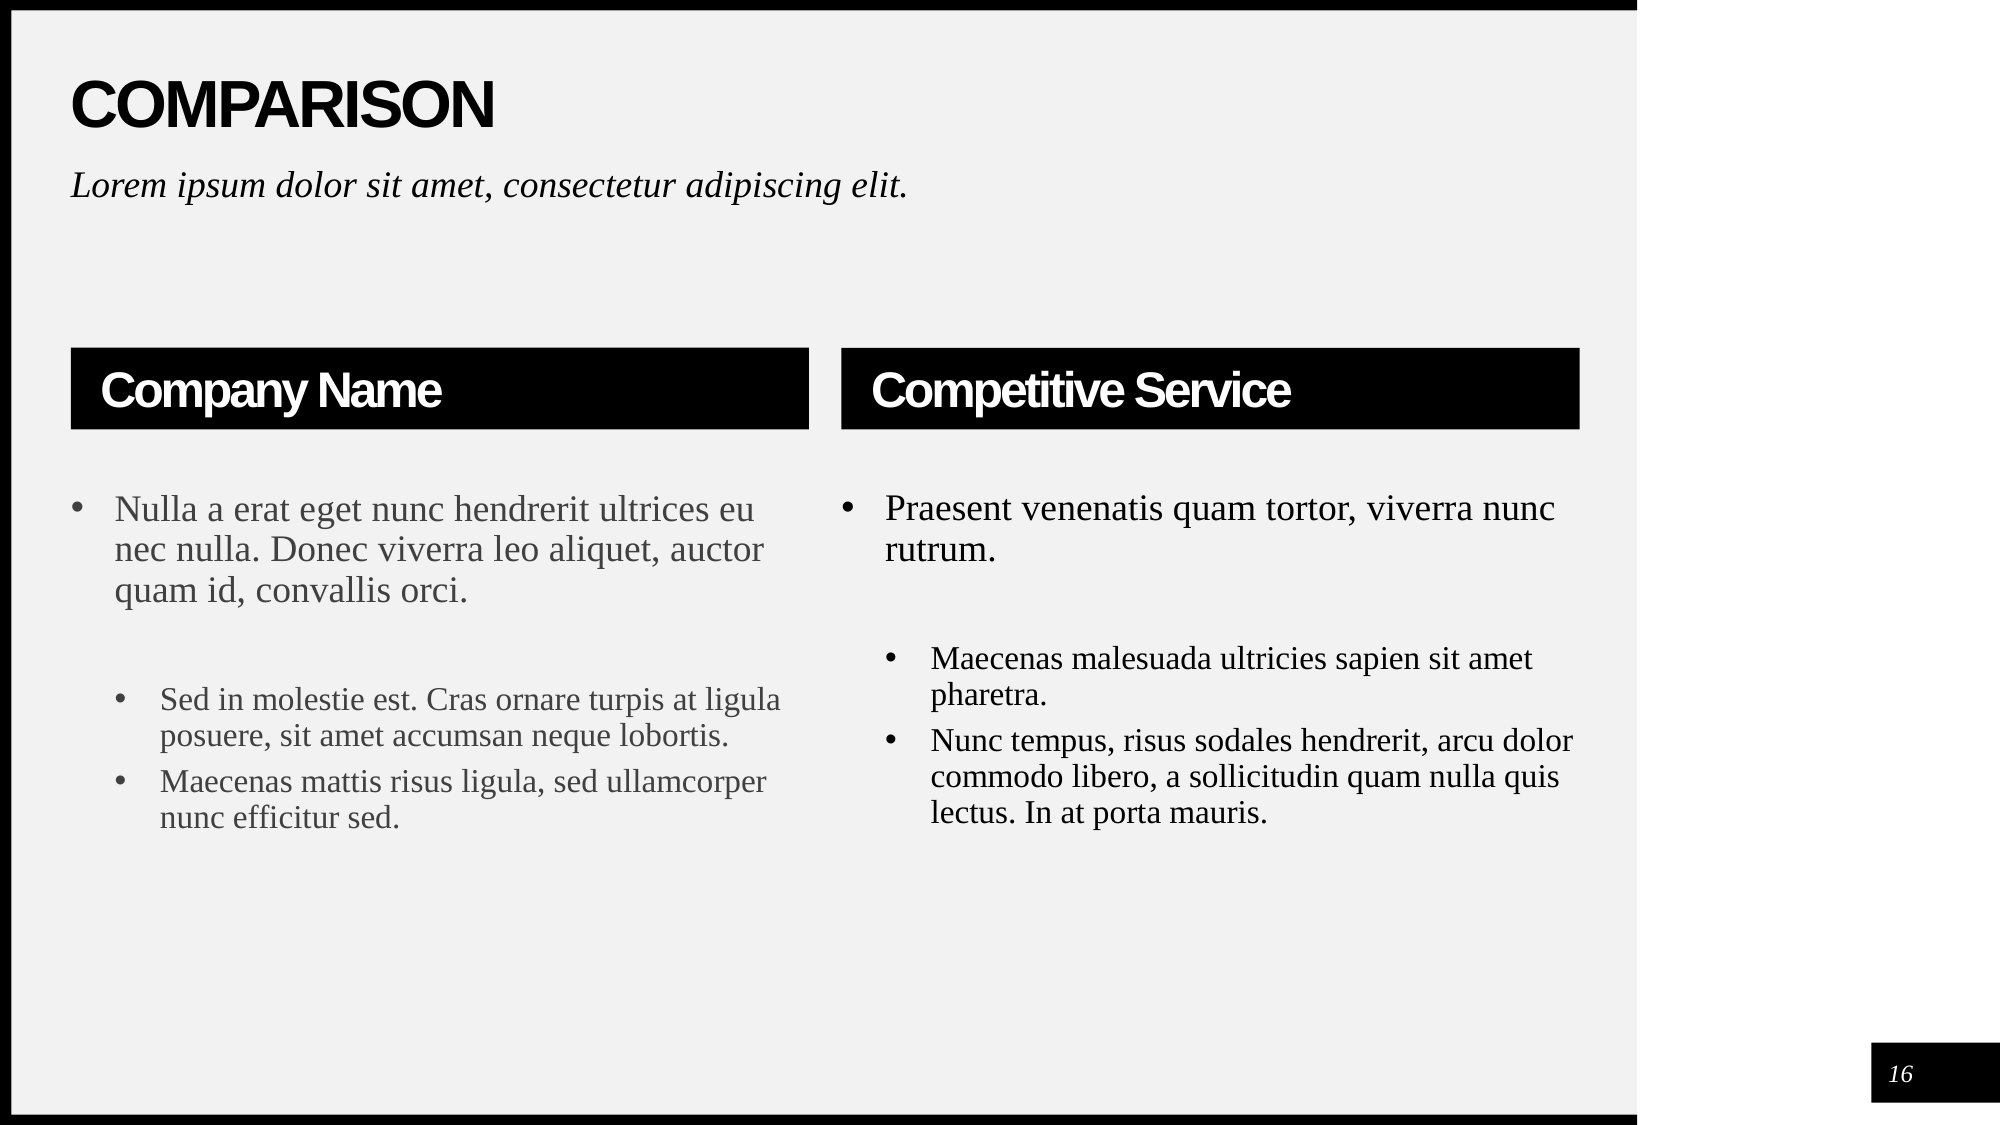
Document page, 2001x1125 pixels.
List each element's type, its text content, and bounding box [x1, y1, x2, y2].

list Competitive Service [841, 347, 1580, 430]
list Praesent venenatis quam tortor, viverra nunc rutrum. Maecenas malesuada ultricies sapien sit amet pharetra. Nunc tempus, risus sodales hendrerit, arcu dolor commodo libero, a sollicitudin quam nulla quis lectus. In at porta mauris. [841, 488, 1580, 902]
list Company Name [70, 347, 809, 430]
list Lorem ipsum dolor sit amet, consectetur adipiscing elit. [70, 165, 1580, 225]
slide_number 16 [1877, 1050, 1924, 1096]
list Nulla a erat eget nunc hendrerit ultrices eu nec nulla. Donec viverra leo aliquet, auctor quam id, convallis orci. Sed in molestie est. Cras ornare turpis at ligula posuere, sit amet accumsan neque lobortis. Maecenas mattis risus ligula, sed ullamcorper nunc efficitur sed. [70, 488, 809, 903]
title Comparison [70, 70, 1580, 142]
